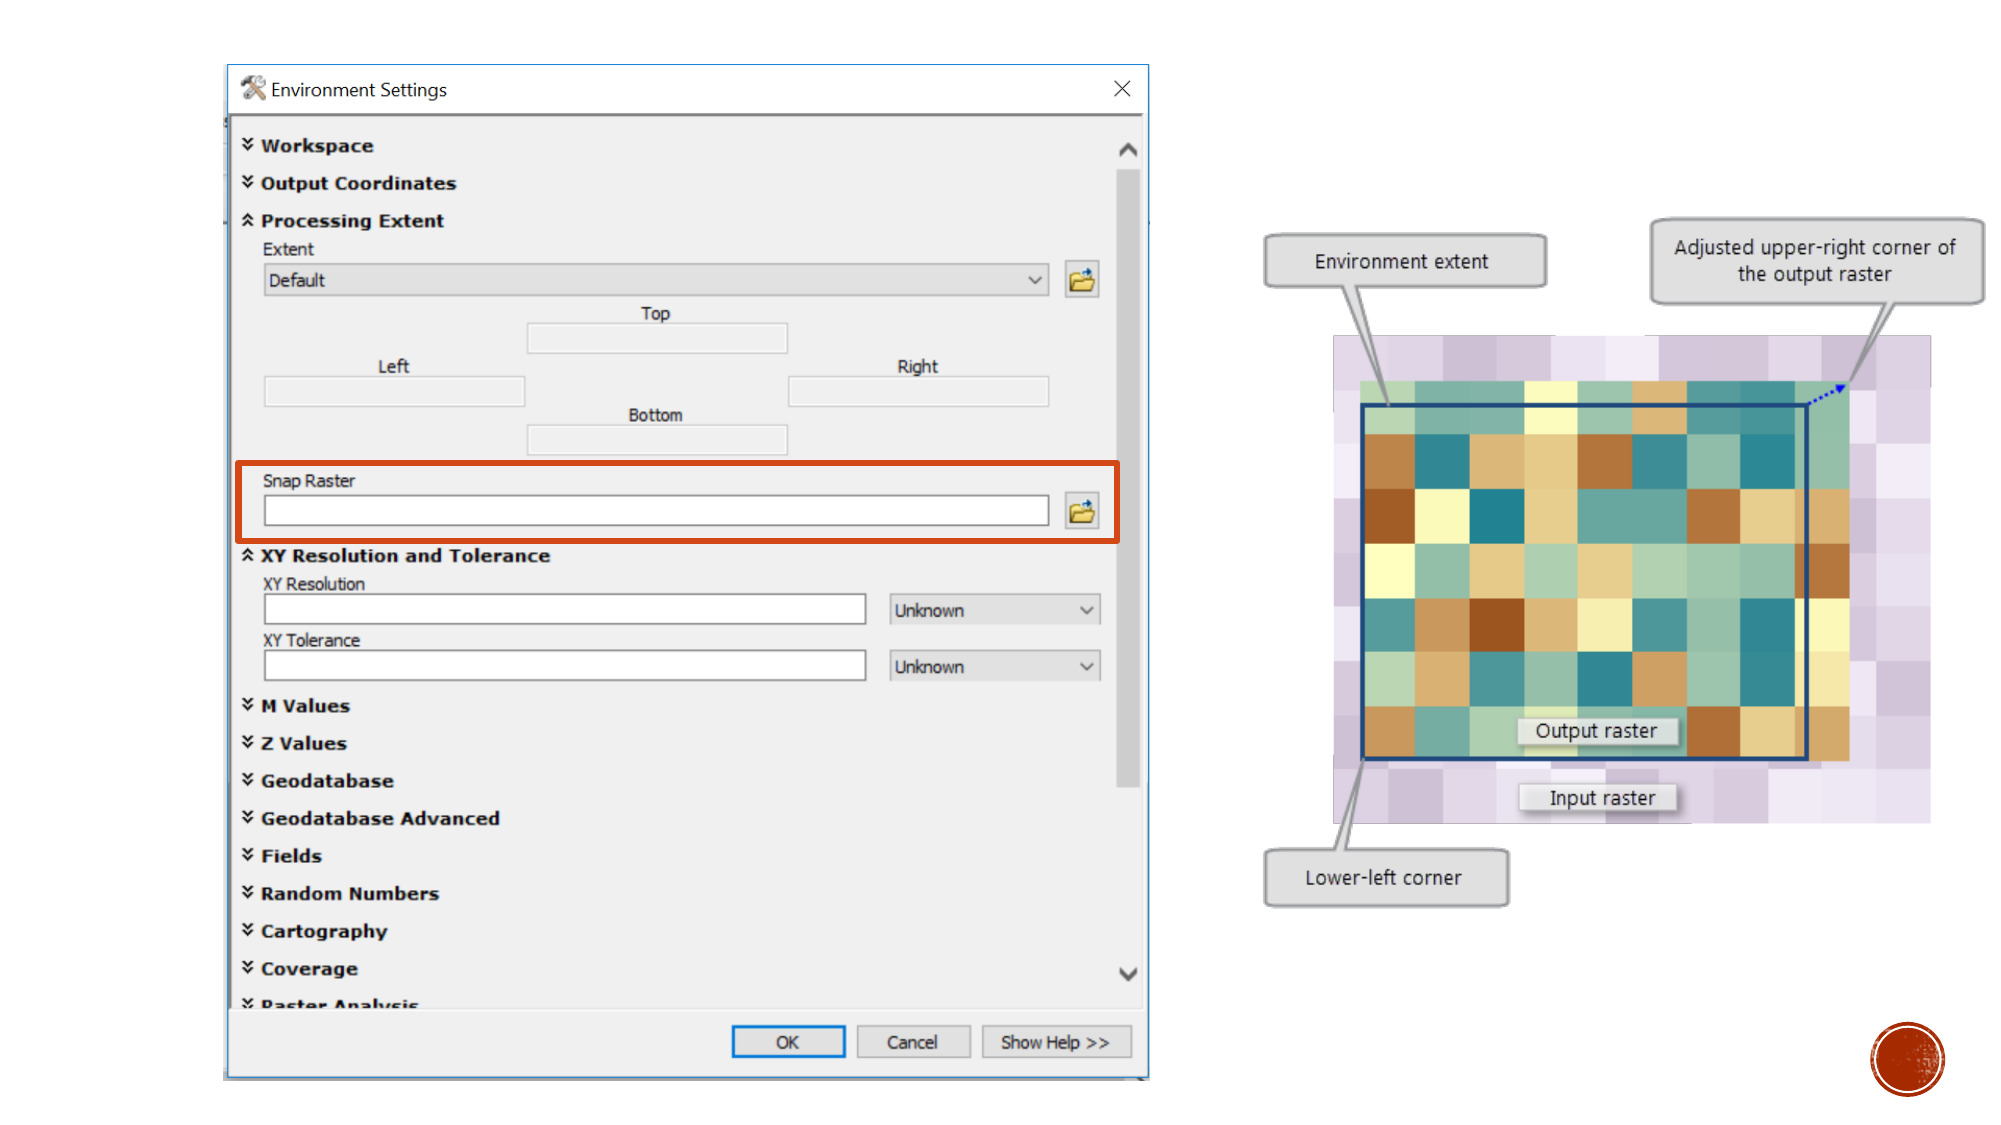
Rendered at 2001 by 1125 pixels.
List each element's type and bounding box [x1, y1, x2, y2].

picture [1251, 203, 2000, 921]
picture [223, 64, 1150, 1081]
